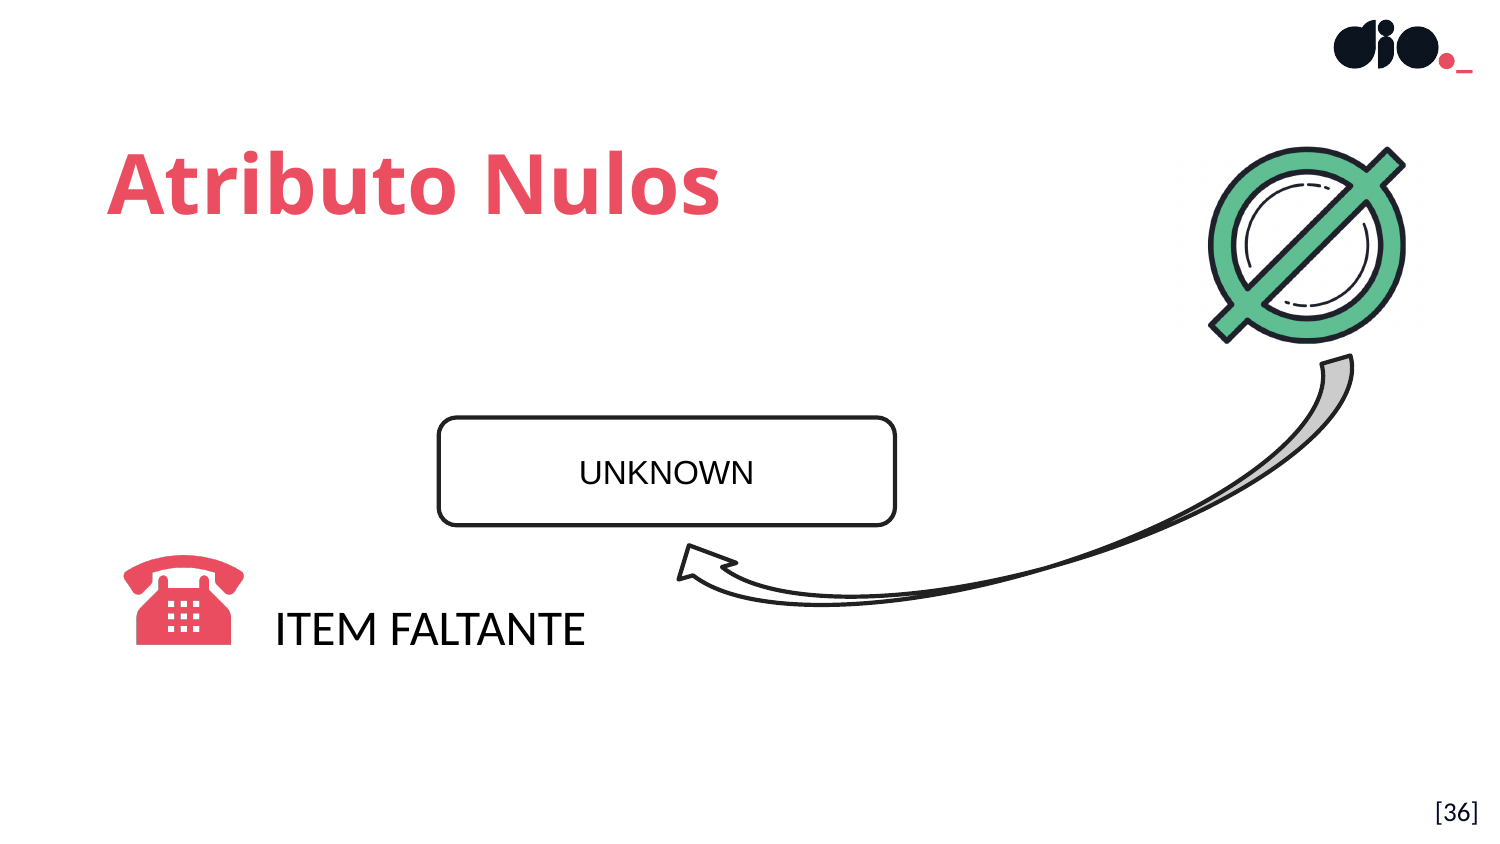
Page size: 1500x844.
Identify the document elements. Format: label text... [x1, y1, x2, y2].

text_box ITEM FALTANTE [264, 587, 710, 663]
picture [1166, 137, 1430, 348]
picture [1333, 19, 1473, 74]
text_box UNKNOWN [436, 415, 898, 528]
text_box Atributo Nulos [92, 104, 1408, 243]
text_box [676, 356, 1355, 608]
slide_number [<número>] [1403, 779, 1494, 844]
picture [108, 525, 259, 676]
